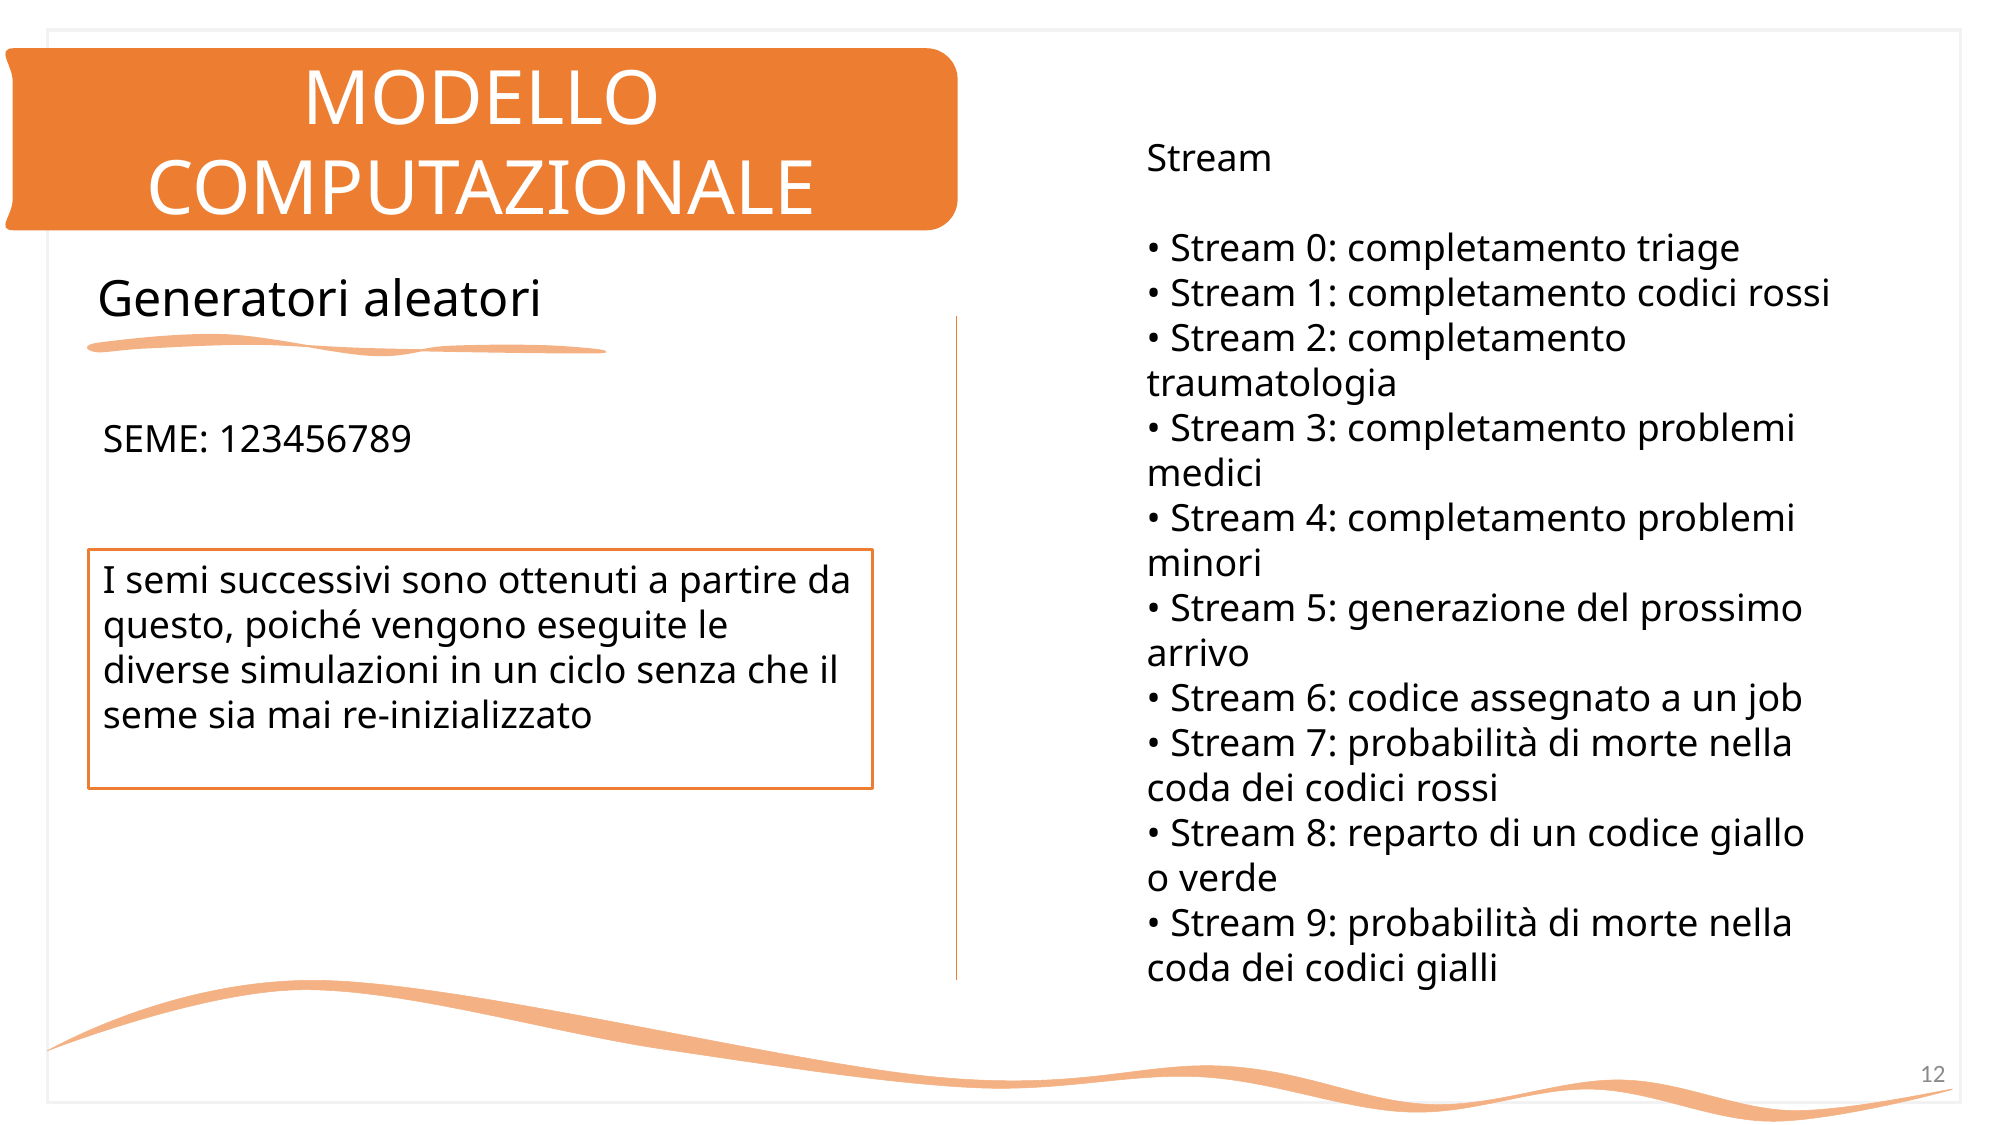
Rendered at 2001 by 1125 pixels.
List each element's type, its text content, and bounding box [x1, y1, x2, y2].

text_box Generatori aleatori [82, 259, 558, 334]
text_box [46, 979, 1954, 1123]
text_box I semi successivi sono ottenuti a partire da questo, poiché vengono eseguite le diverse simulazioni in un ciclo senza che il seme sia mai re-inizializzato [88, 549, 873, 789]
text_box SEME: 123456789 [88, 407, 476, 513]
text_box [86, 333, 607, 357]
text_box Stream • Stream 0: completamento triage • Stream 1: completamento codici rossi • Stream 2: completamento traumatologia • Stream 3: completamento problemi medici • Stream 4: completamento problemi minori • Stream 5: generazione del prossimo arrivo • Stream 6: codice assegnato a un job • Stream 7: probabilità di morte nella coda dei codici rossi • Stream 8: reparto di un codice giallo o verde • Stream 9: probabilità di morte nella coda dei codici gialli [1131, 126, 1849, 1041]
text_box MODELLO COMPUTAZIONALE [5, 48, 958, 231]
text_box [46, 29, 1962, 1104]
